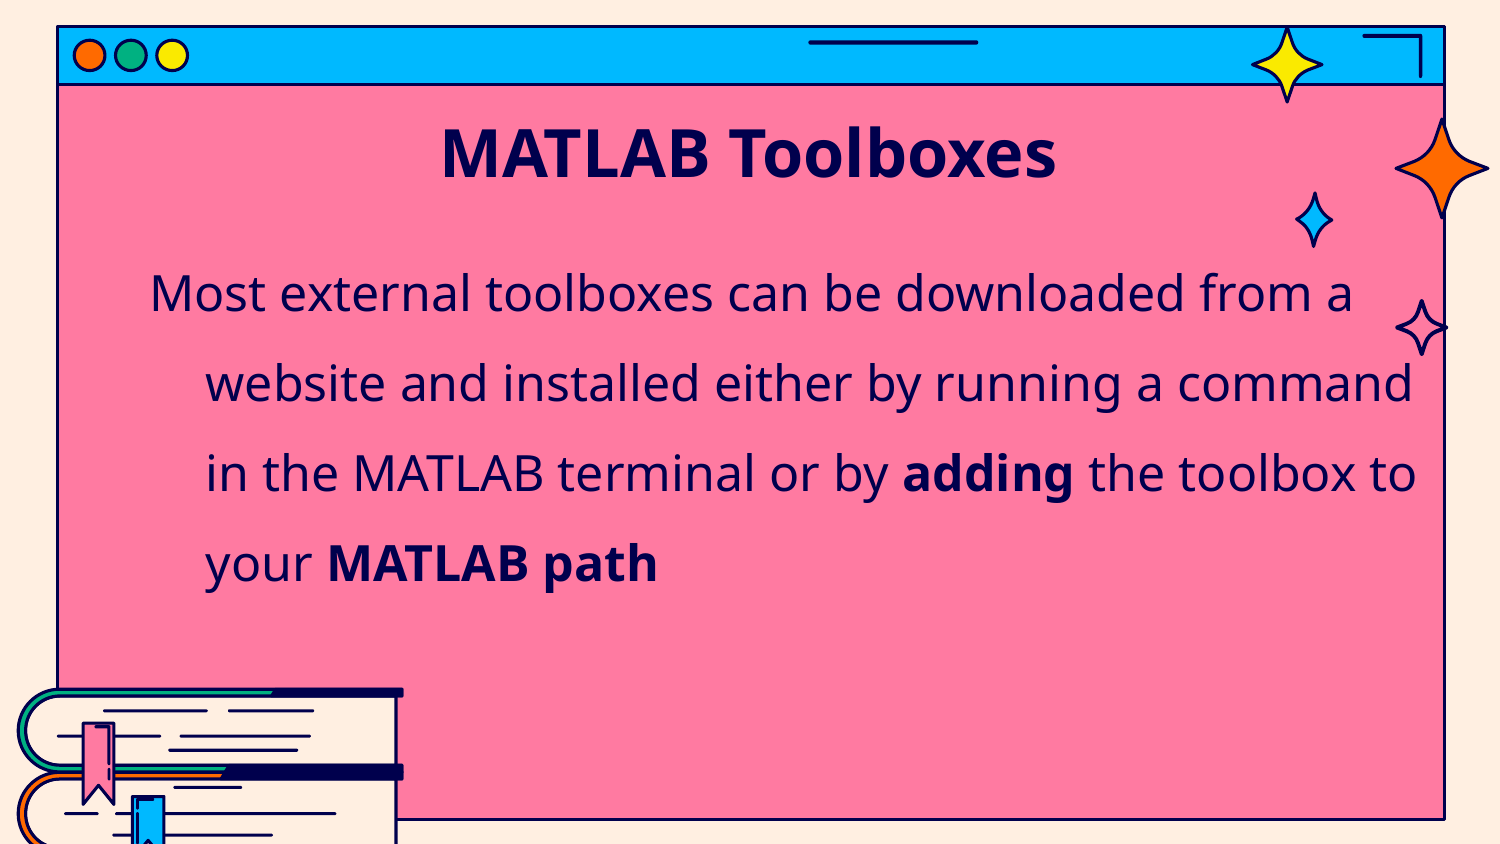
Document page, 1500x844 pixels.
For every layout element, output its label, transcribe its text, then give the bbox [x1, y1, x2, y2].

text_box [1301, 192, 1327, 216]
text_box [1252, 27, 1323, 102]
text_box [17, 688, 403, 844]
text_box Most external toolboxes can be downloaded from a website and installed either by running a command in the MATLAB terminal or by adding the toolbox to your MATLAB path [115, 216, 1453, 743]
title MATLAB Toolboxes [114, 96, 1383, 191]
text_box [1396, 119, 1488, 216]
